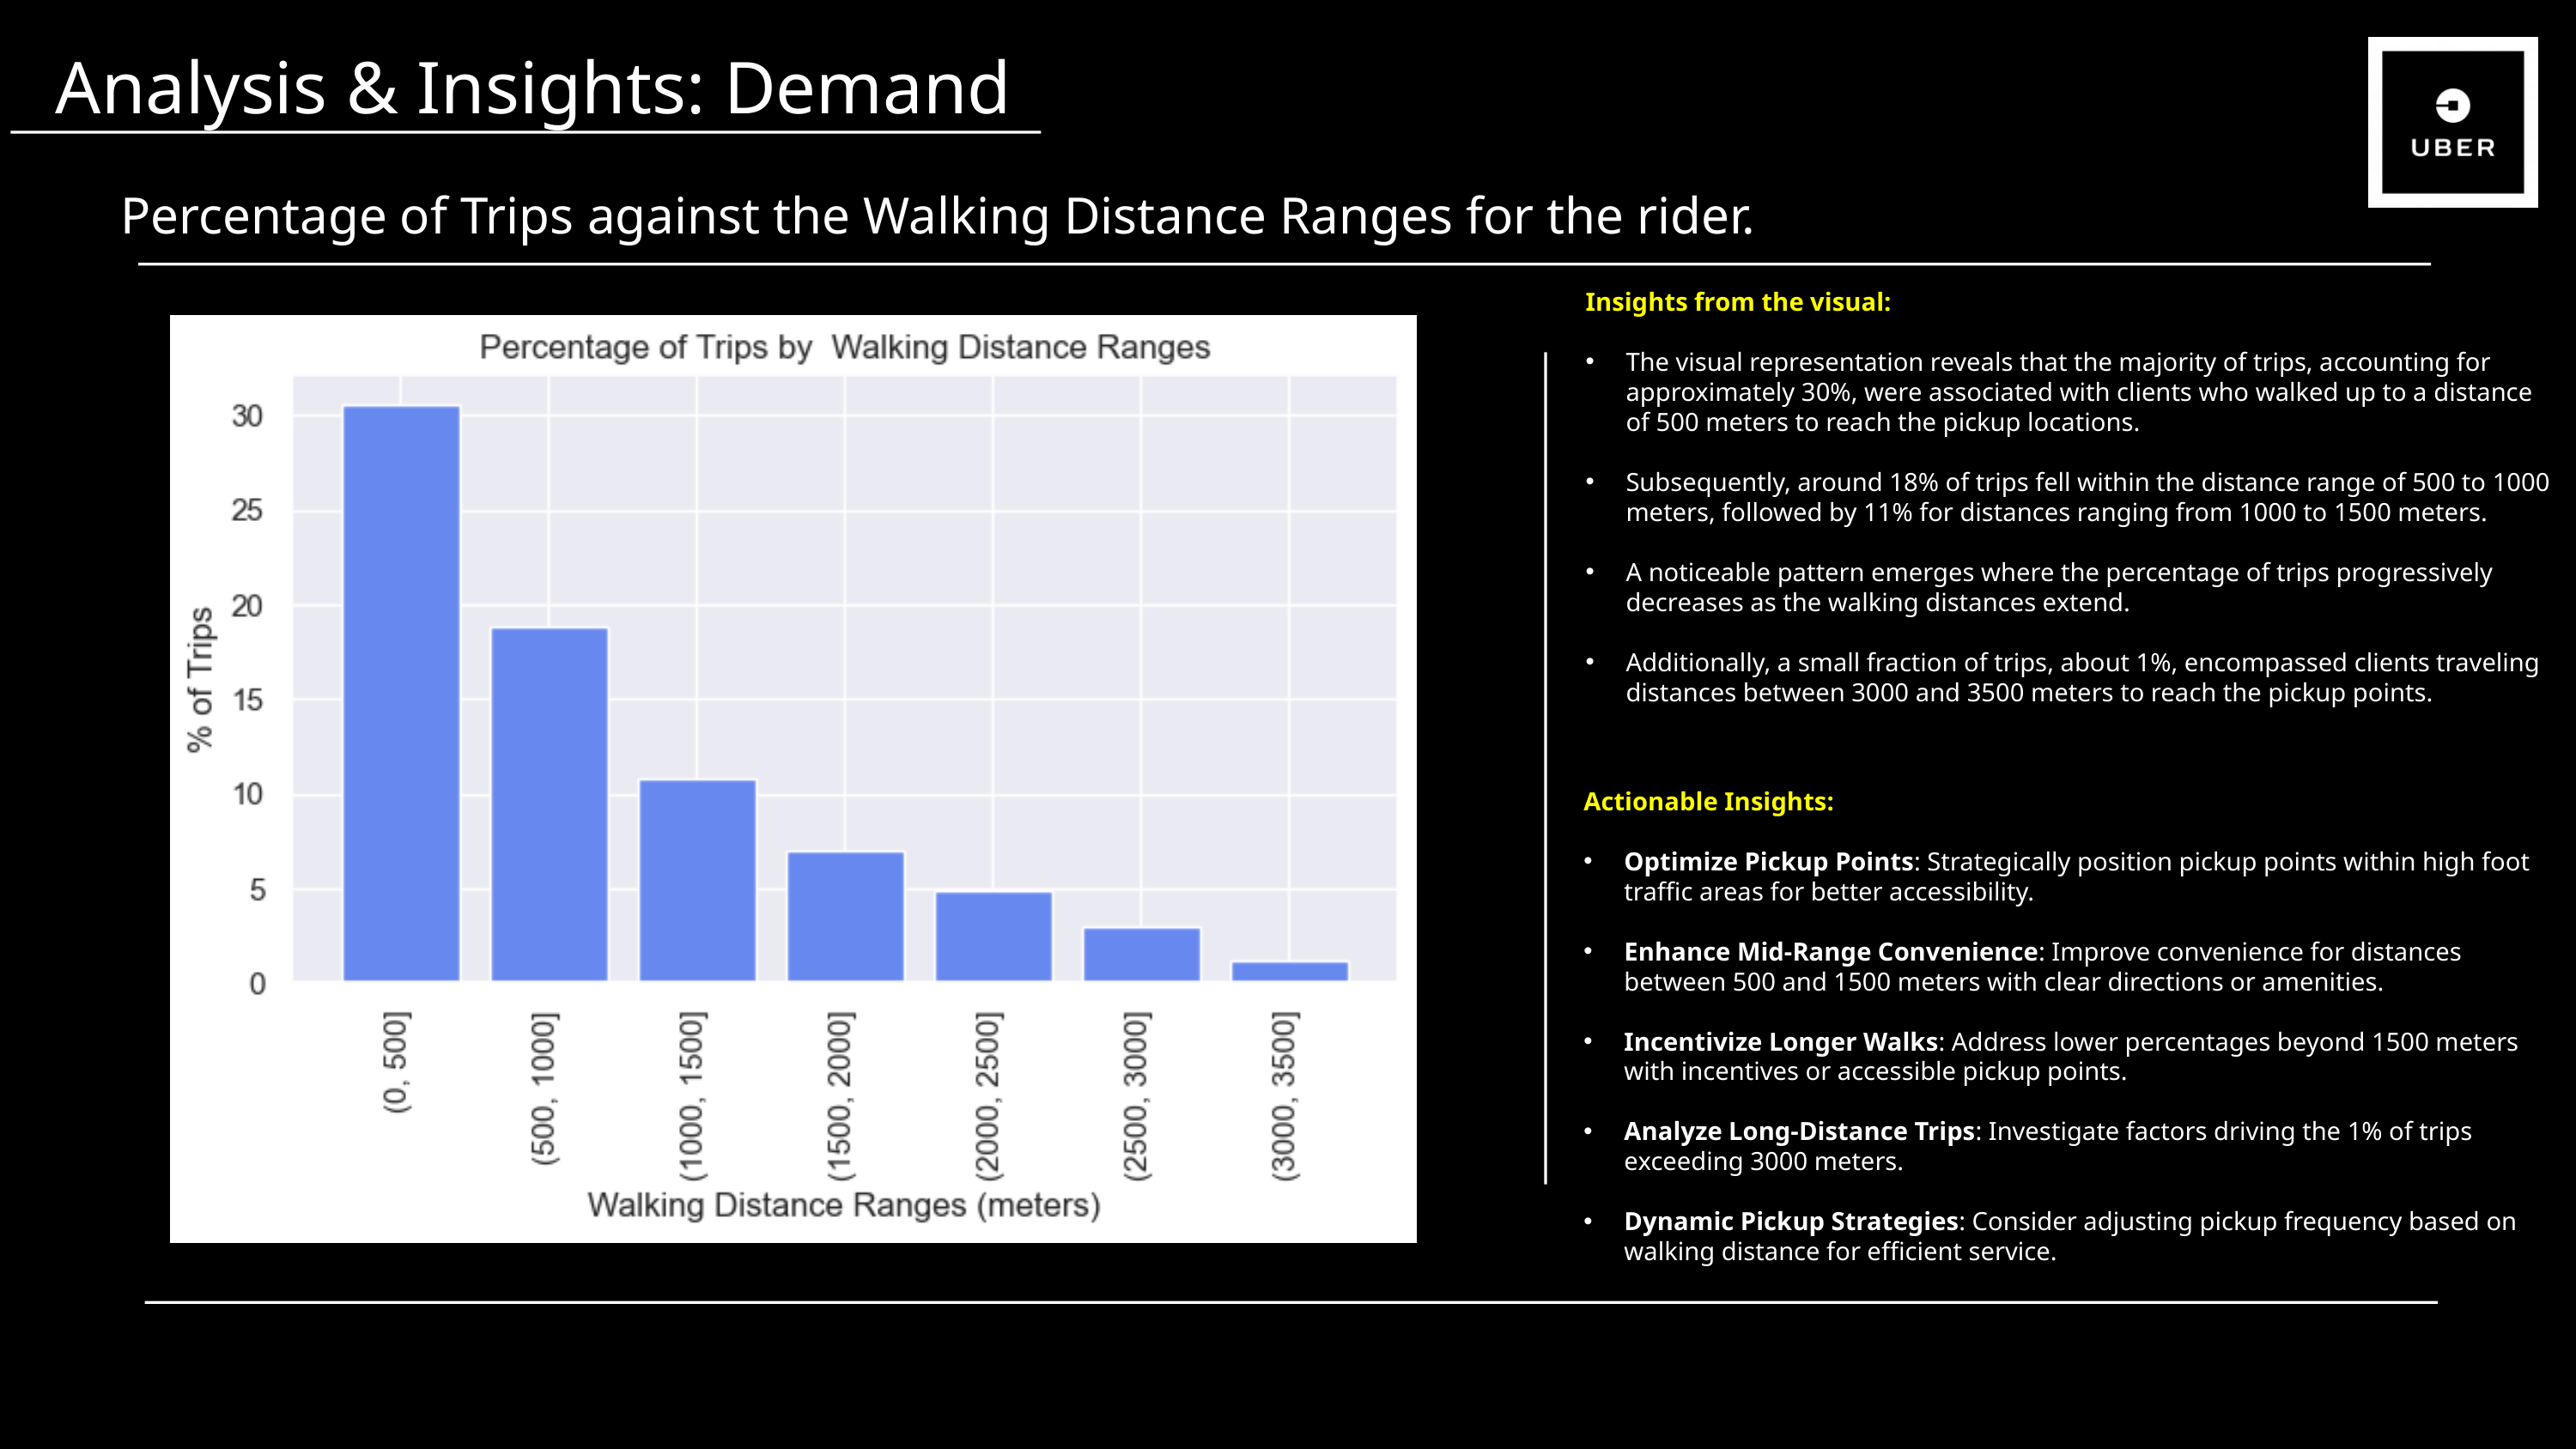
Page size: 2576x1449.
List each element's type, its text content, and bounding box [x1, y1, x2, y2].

text_box Percentage of Trips against the Walking Distance Ranges for the rider. [120, 183, 2014, 244]
text_box Insights from the visual: The visual representation reveals that the majority of trips, accounting for approximately 30%, were associated with clients who walked up to a distance of 500 meters to reach the pickup locations. Subsequently, around 18% of trips fell within the distance range of 500 to 1000 meters, followed by 11% for distances ranging from 1000 to 1500 meters. A noticeable pattern emerges where the percentage of trips progressively decreases as the walking distances extend. Additionally, a small fraction of trips, about 1%, encompassed clients traveling distances between 3000 and 3500 meters to reach the pickup points. [1572, 279, 2573, 773]
picture [2368, 37, 2539, 208]
text_box Analysis & Insights: Demand [42, 35, 1345, 221]
picture [170, 314, 1417, 1243]
text_box Actionable Insights: Optimize Pickup Points: Strategically position pickup points within high foot traffic areas for better accessibility. Enhance Mid-Range Convenience: Improve convenience for distances between 500 and 1500 meters with clear directions or amenities. Incentivize Longer Walks: Address lower percentages beyond 1500 meters with incentives or accessible pickup points. Analyze Long-Distance Trips: Investigate factors driving the 1% of trips exceeding 3000 meters. Dynamic Pickup Strategies: Consider adjusting pickup frequency based on walking distance for efficient service. [1571, 779, 2544, 1302]
